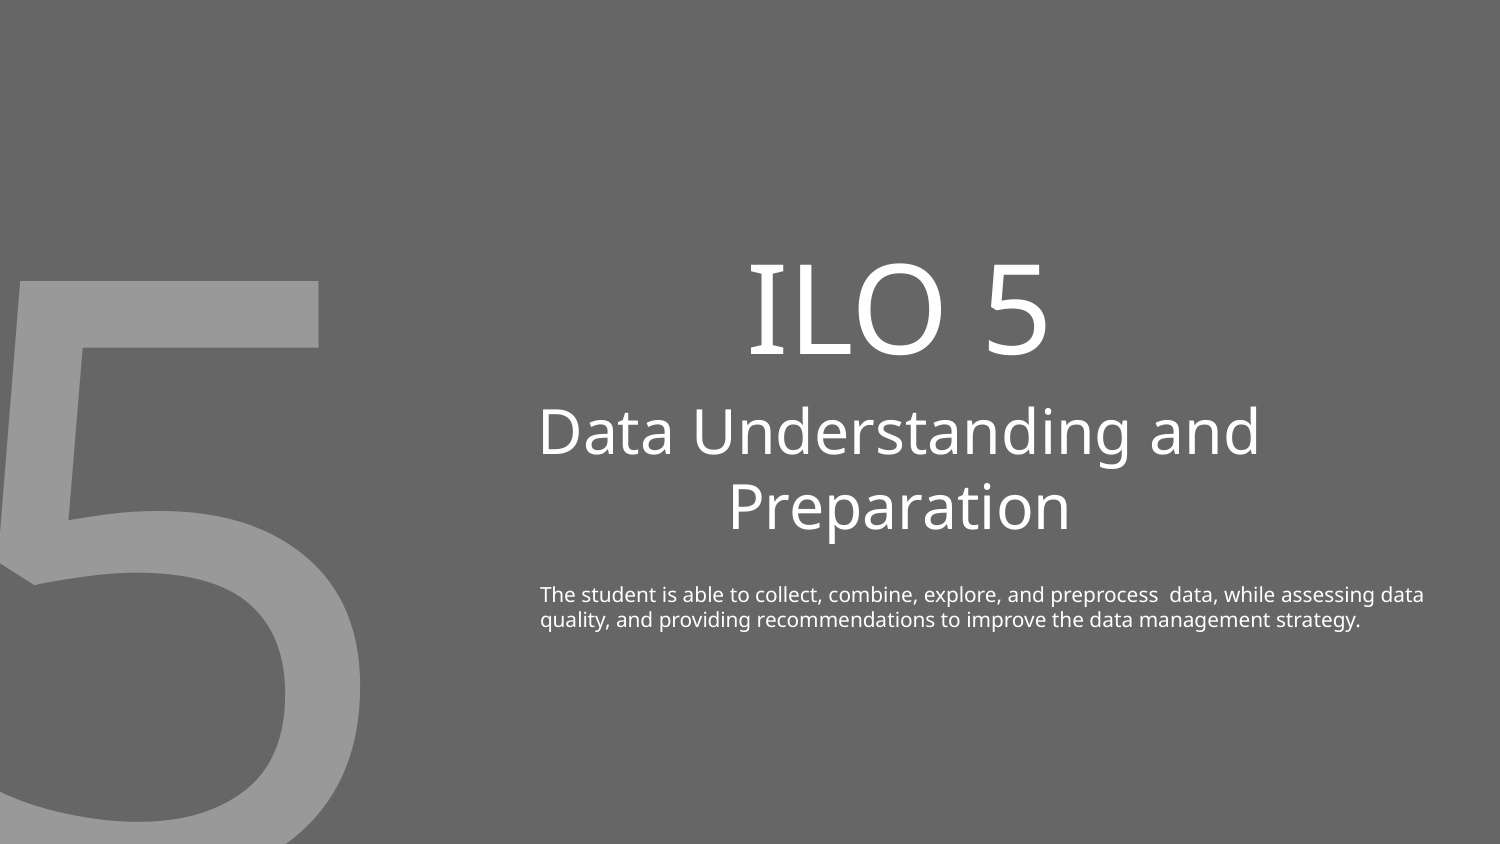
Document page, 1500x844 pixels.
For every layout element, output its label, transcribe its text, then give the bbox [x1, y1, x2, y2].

subtitle Data Understanding and Preparation [486, 410, 1425, 524]
text_box 5 [0, 122, 486, 844]
title ILO 5 [486, 181, 1425, 410]
subtitle The student is able to collect, combine, explore, and preprocess data, while assessing data quality, and providing recommendations to improve the data management strategy. [525, 550, 1446, 663]
